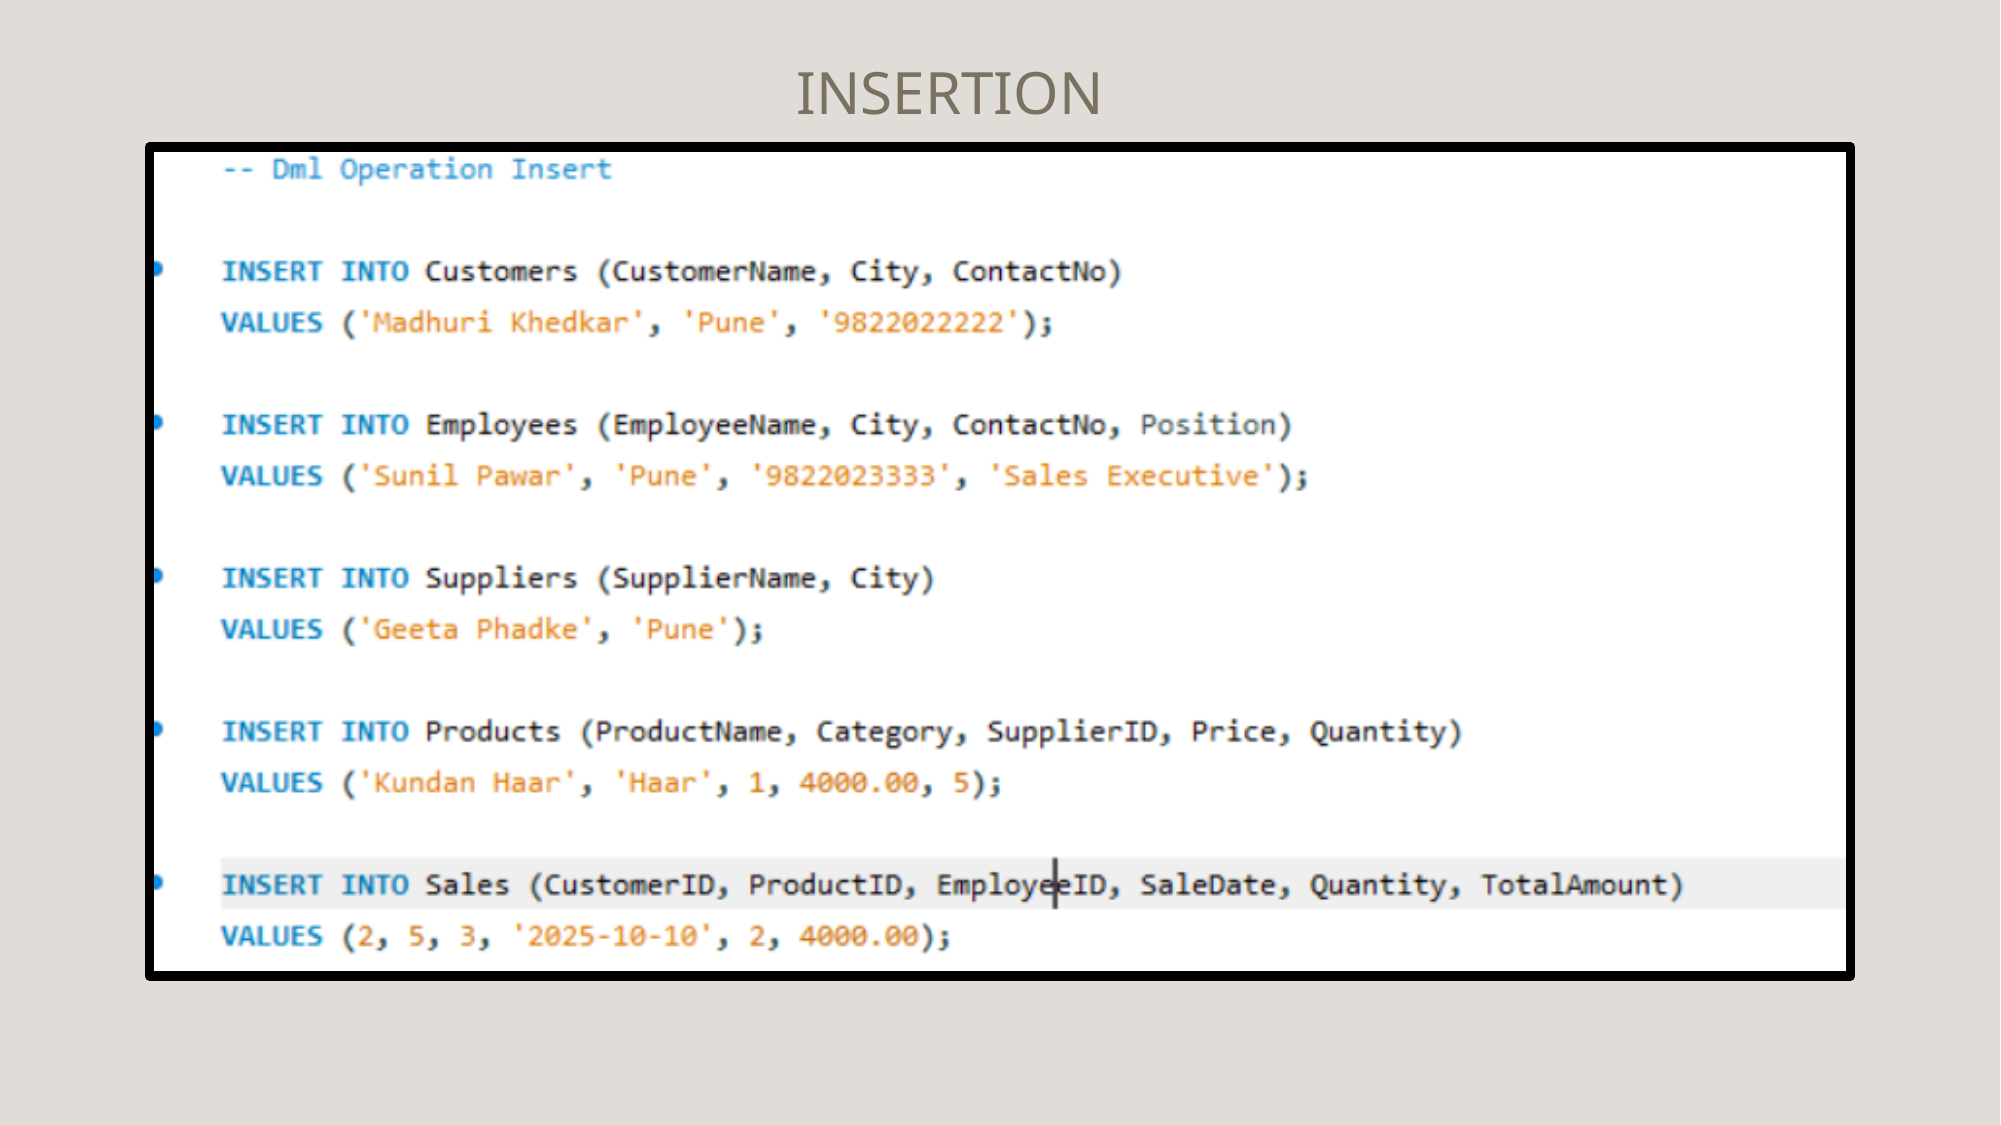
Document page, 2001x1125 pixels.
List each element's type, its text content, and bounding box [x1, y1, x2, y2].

text_box [0, 0, 2000, 1125]
picture [153, 151, 1846, 972]
text_box INSERTION [782, 48, 1218, 134]
